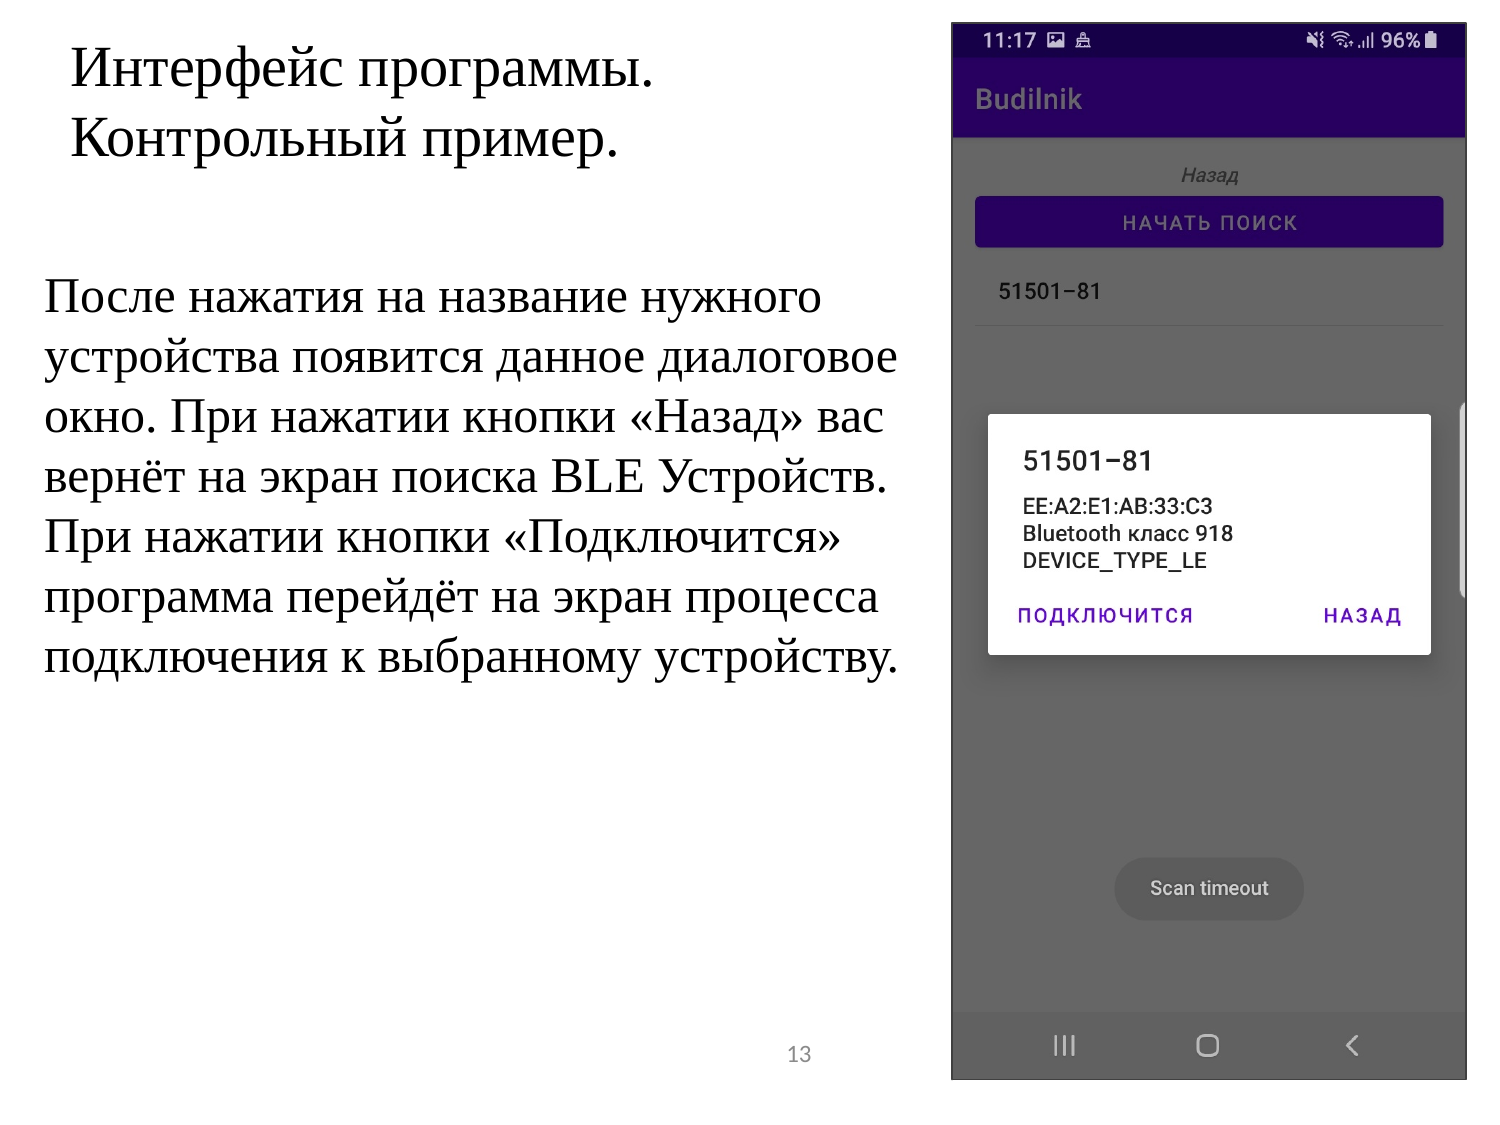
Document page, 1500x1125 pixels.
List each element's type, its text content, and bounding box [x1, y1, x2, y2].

text_box После нажатия на название нужного устройства появится данное диалоговое окно. При нажатии кнопки «Назад» вас вернёт на экран поиска BLE Устройств. При нажатии кнопки «Подключится» программа перейдёт на экран процесса подключения к выбранному устройству. [29, 255, 916, 691]
picture [948, 20, 1469, 1083]
slide_number 13 [476, 1022, 827, 1083]
text_box Интерфейс программы. Контрольный пример. [55, 20, 806, 176]
